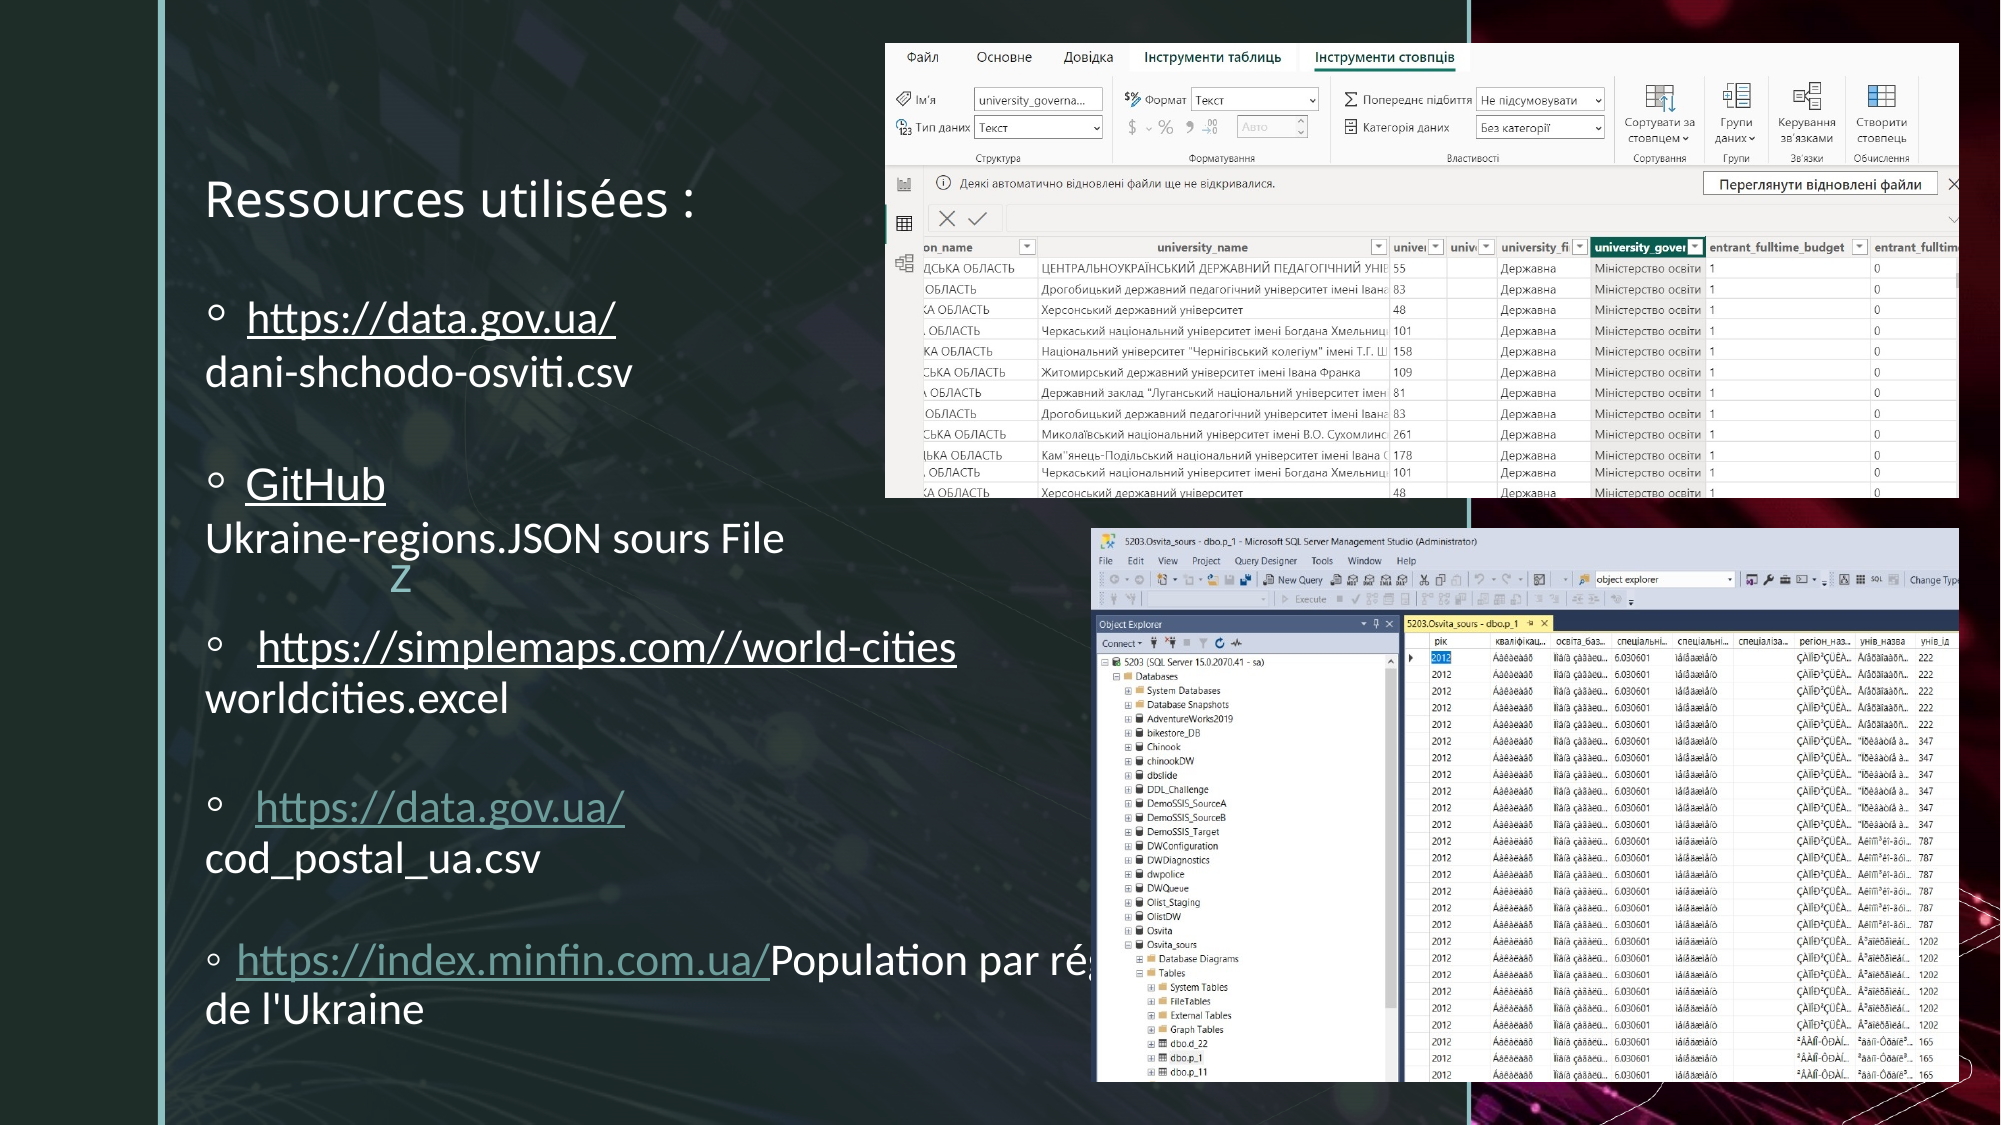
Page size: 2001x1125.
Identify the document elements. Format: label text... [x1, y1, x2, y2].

picture [885, 0, 2001, 1125]
title Ressources utilisées : ◦ https://data.gov.ua/ dani-shchodo-osviti.csv ◦ GitHub Ukraine-regions.JSON sours File ◦ https://simplemaps.com//world-cities worldcities.excel ◦ https://data.gov.ua/ cod_postal_ua.csv ◦ https://index.minfin.com.ua/ Population par région de l'Ukraine [189, 166, 1187, 1049]
